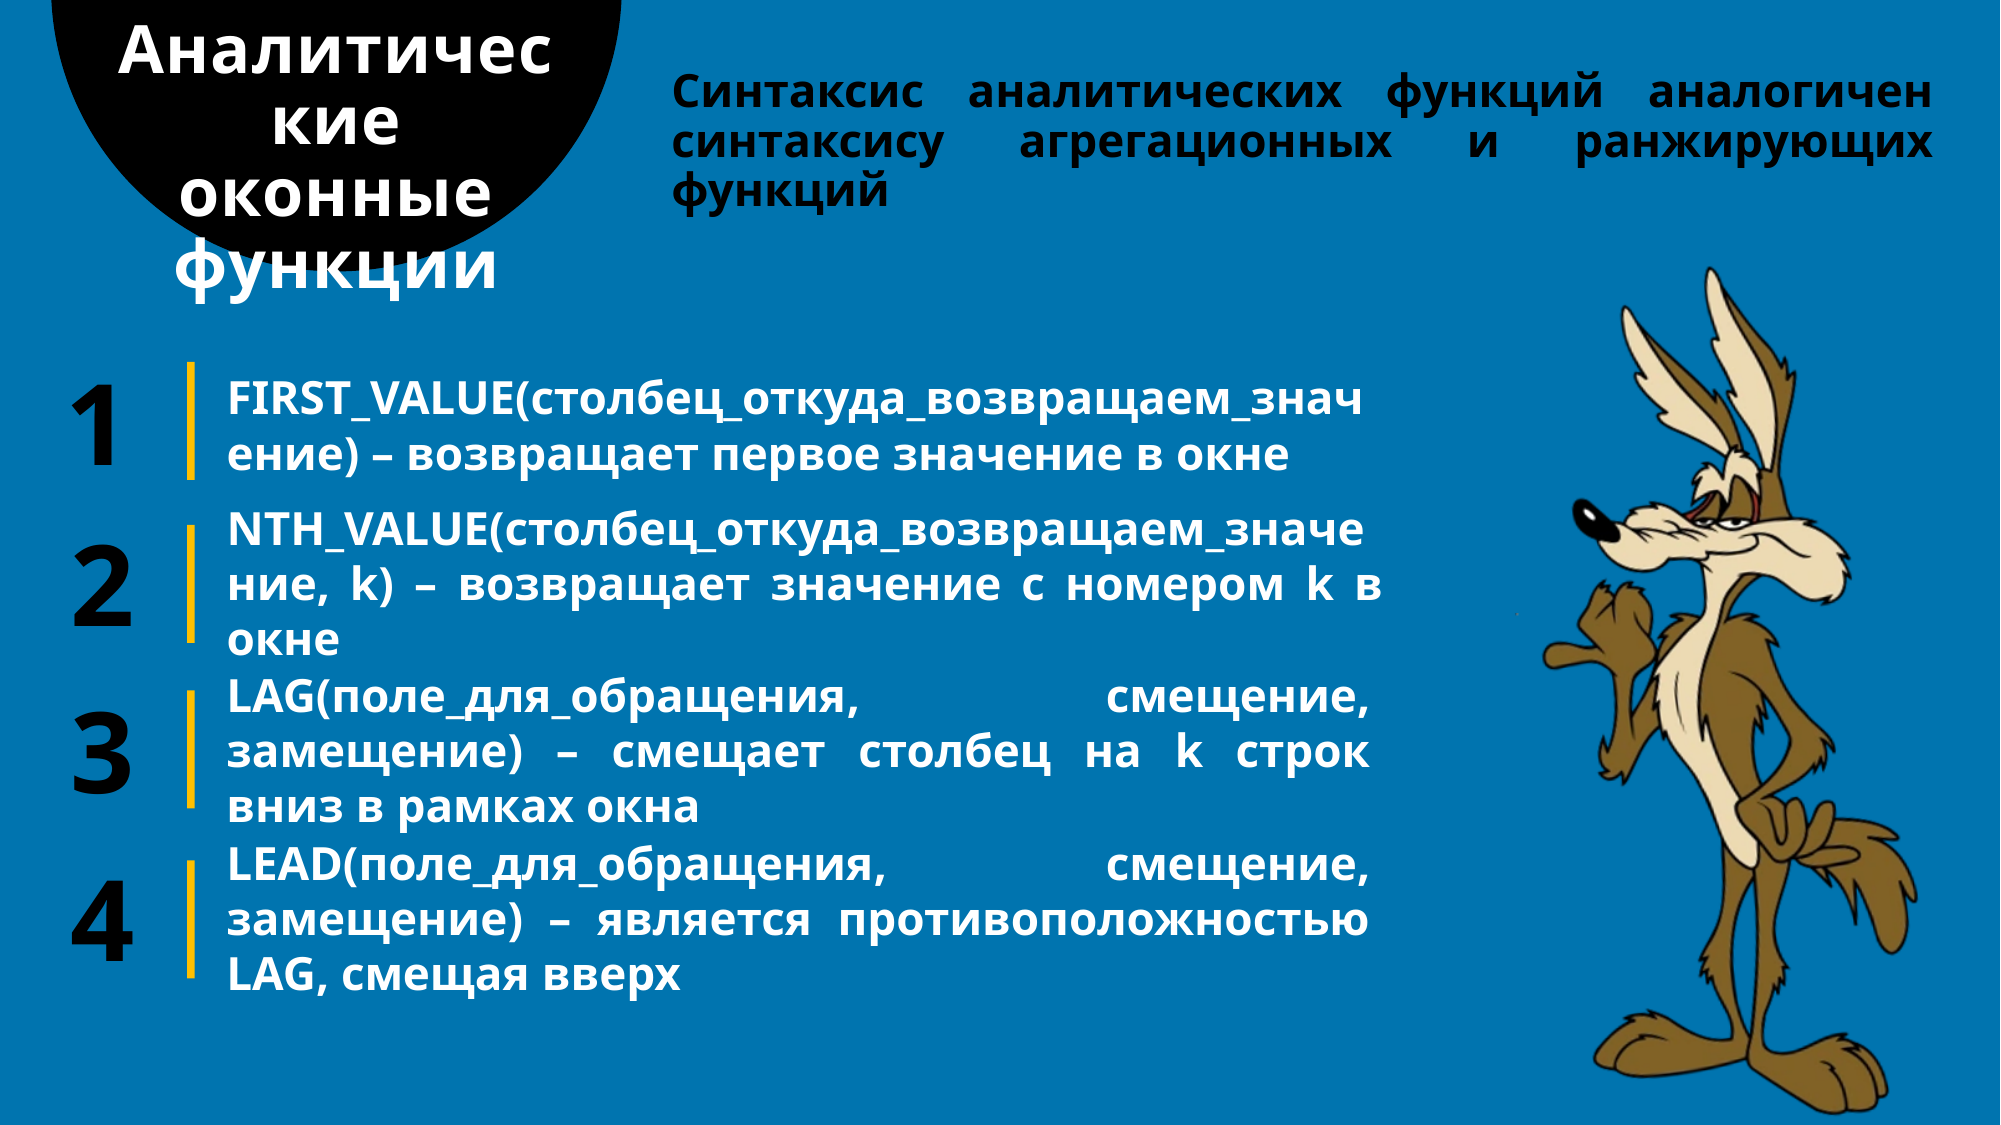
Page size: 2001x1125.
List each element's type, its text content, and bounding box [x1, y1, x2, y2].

picture [231, 513, 243, 521]
picture [496, 809, 517, 821]
text_box FIRST_VALUE(столбец_откуда_возвращаем_значение) – возвращает первое значение в окне [211, 360, 1398, 488]
picture [453, 513, 459, 521]
list Синтаксис аналитических функций аналогичен синтаксису агрегационных и ранжирующих функций [656, 61, 1949, 177]
picture [365, 513, 373, 521]
picture [494, 513, 501, 521]
picture [369, 978, 374, 989]
picture [675, 809, 696, 822]
picture [523, 809, 544, 822]
picture [265, 513, 289, 521]
picture [482, 809, 488, 821]
picture [261, 680, 275, 690]
picture [289, 809, 304, 821]
text_box [186, 524, 196, 644]
picture [315, 513, 321, 521]
text_box LEAD(поле_для_обращения, смещение, замещение) – является противоположностью LAG, смещая вверх [211, 857, 1385, 978]
picture [777, 182, 789, 205]
picture [647, 809, 669, 821]
picture [797, 182, 822, 214]
picture [231, 848, 237, 857]
picture [457, 809, 462, 821]
picture [360, 809, 382, 821]
picture [231, 680, 237, 690]
picture [230, 809, 252, 821]
text_box 3 [56, 689, 112, 810]
picture [112, 753, 129, 791]
picture [630, 978, 653, 1000]
text_box [186, 689, 196, 809]
picture [344, 978, 362, 990]
title Аналитические оконные функции [83, 0, 590, 242]
picture [550, 809, 572, 821]
picture [287, 679, 311, 690]
picture [675, 177, 705, 216]
picture [1544, 269, 1916, 1113]
picture [273, 266, 305, 287]
picture [259, 809, 281, 821]
picture [318, 272, 327, 287]
picture [253, 978, 282, 989]
picture [287, 643, 309, 654]
picture [739, 182, 759, 205]
picture [615, 511, 636, 521]
picture [112, 715, 126, 748]
picture [434, 978, 474, 998]
picture [259, 643, 281, 654]
picture [505, 978, 526, 989]
picture [112, 882, 131, 960]
picture [575, 978, 596, 989]
picture [287, 848, 300, 857]
picture [457, 252, 493, 287]
text_box 4 [56, 857, 112, 978]
picture [316, 643, 338, 655]
picture [862, 182, 885, 205]
picture [319, 985, 325, 995]
text_box NTH_VALUE(столбец_откуда_возвращаем_значение, k) – возвращает значение с номером k в окне [211, 521, 1398, 643]
picture [829, 182, 852, 205]
picture [287, 978, 312, 990]
text_box 1 [51, 360, 107, 482]
picture [630, 846, 651, 857]
text_box 2 [56, 521, 112, 643]
picture [314, 848, 338, 857]
picture [360, 268, 398, 301]
picture [468, 513, 486, 521]
picture [602, 978, 624, 990]
picture [345, 513, 353, 521]
picture [229, 643, 252, 655]
picture [320, 680, 328, 690]
picture [112, 613, 129, 625]
picture [428, 809, 449, 822]
picture [405, 978, 427, 990]
picture [401, 809, 423, 832]
picture [589, 809, 612, 822]
text_box [186, 361, 196, 481]
picture [618, 809, 640, 821]
picture [321, 809, 341, 822]
text_box [590, 0, 623, 120]
picture [347, 848, 355, 857]
picture [657, 978, 678, 989]
picture [177, 242, 224, 303]
text_box LAG(поле_для_обращения, смещение, замещение) – смещает столбец на k строк вниз в рамках окна [211, 690, 1385, 809]
picture [257, 848, 274, 857]
picture [381, 513, 394, 521]
picture [466, 809, 479, 821]
picture [378, 978, 390, 989]
text_box [50, 0, 83, 120]
picture [477, 978, 498, 990]
picture [408, 252, 444, 287]
picture [769, 182, 773, 205]
picture [231, 978, 250, 989]
text_box [186, 859, 196, 979]
picture [295, 513, 301, 521]
picture [433, 513, 439, 521]
picture [710, 182, 732, 216]
picture [408, 513, 414, 521]
picture [332, 273, 351, 287]
picture [602, 678, 624, 690]
text_box [207, 242, 466, 273]
picture [112, 547, 127, 593]
picture [546, 978, 568, 989]
picture [230, 253, 261, 303]
picture [394, 978, 399, 989]
picture [254, 513, 259, 521]
picture [309, 809, 314, 821]
